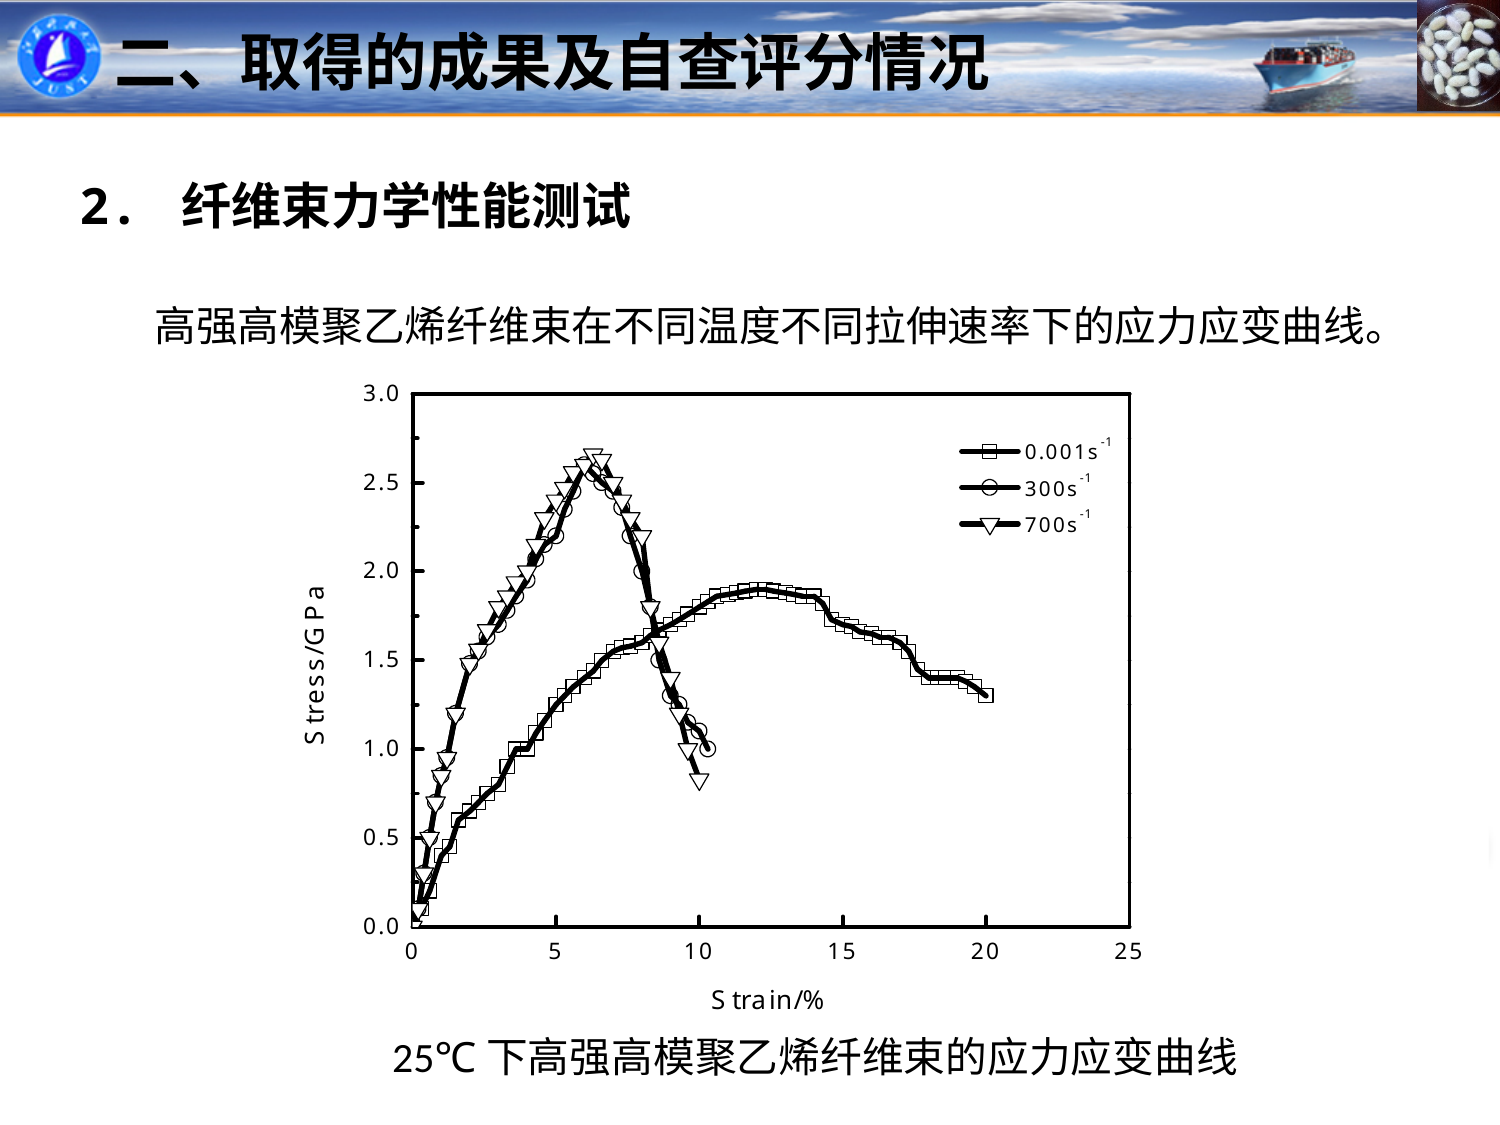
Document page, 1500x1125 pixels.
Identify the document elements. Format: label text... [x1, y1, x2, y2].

picture [0, 0, 1500, 1125]
text_box 二、取得的成果及自查评分情况 [100, 7, 1500, 114]
text_box 高强高模聚乙烯纤维束在不同温度不同拉伸速率下的应力应变曲线。 [139, 267, 1500, 358]
text_box 25℃下高强高模聚乙烯纤维束的应力应变曲线 [366, 1058, 1264, 1088]
text_box 2. 纤维束力学性能测试 [64, 137, 1447, 242]
